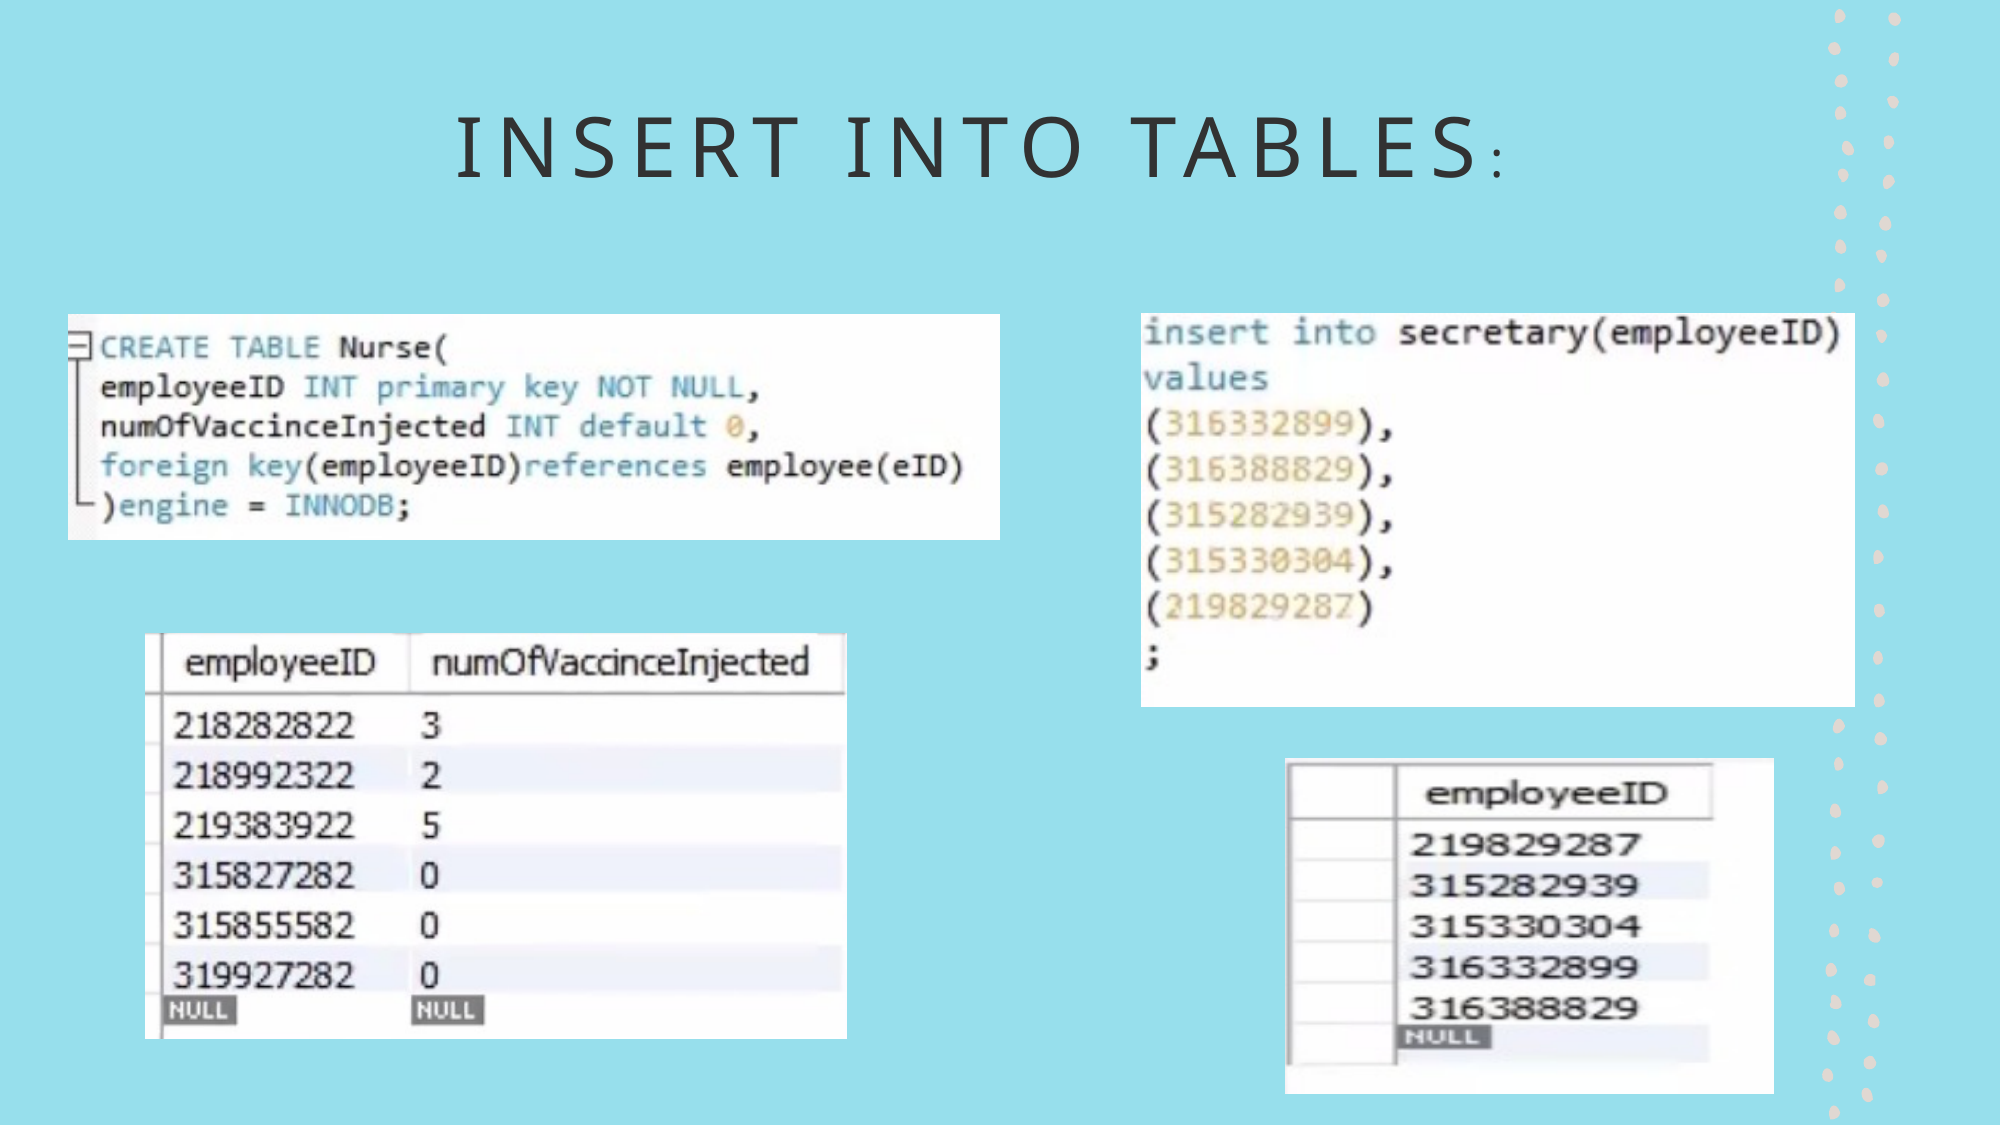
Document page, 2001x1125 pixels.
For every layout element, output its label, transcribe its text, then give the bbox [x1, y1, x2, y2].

picture [145, 633, 847, 1039]
picture [1141, 313, 1855, 707]
text_box Insert into tables: [440, 86, 1519, 202]
picture [67, 314, 1000, 540]
picture [1285, 758, 1774, 1094]
